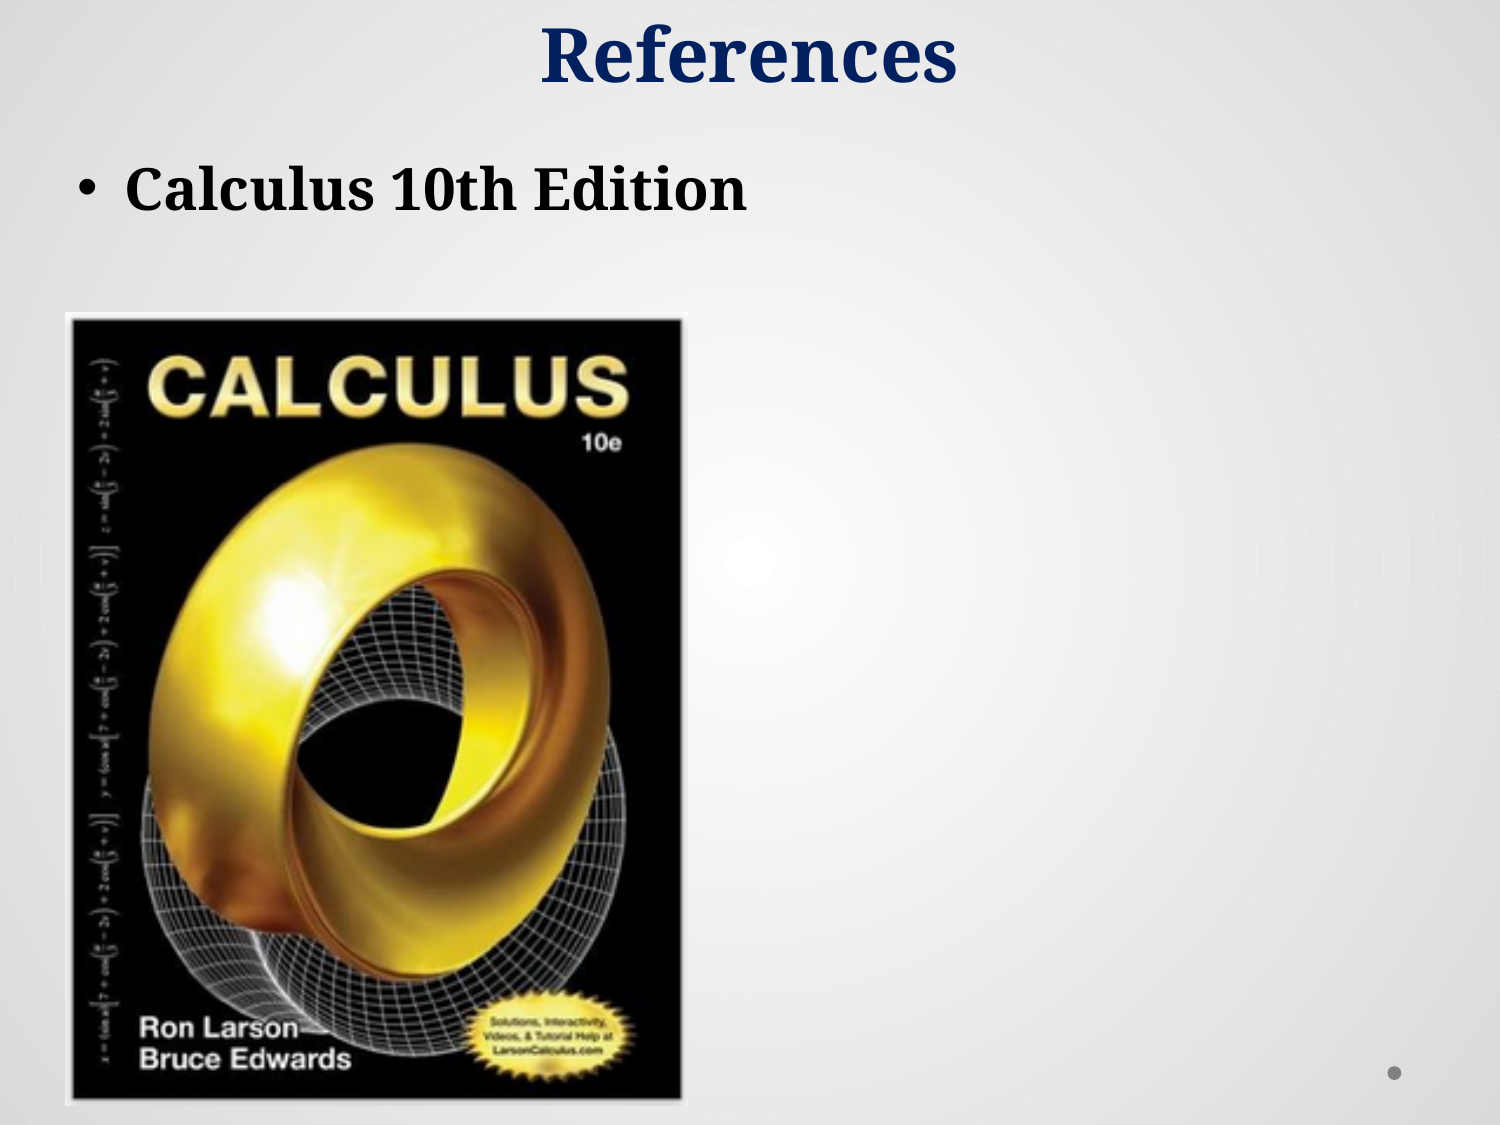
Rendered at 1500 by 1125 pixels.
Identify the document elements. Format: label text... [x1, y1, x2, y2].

text_box References [0, 0, 1500, 105]
picture [65, 312, 688, 1106]
text_box Calculus 10th Edition [62, 144, 900, 230]
